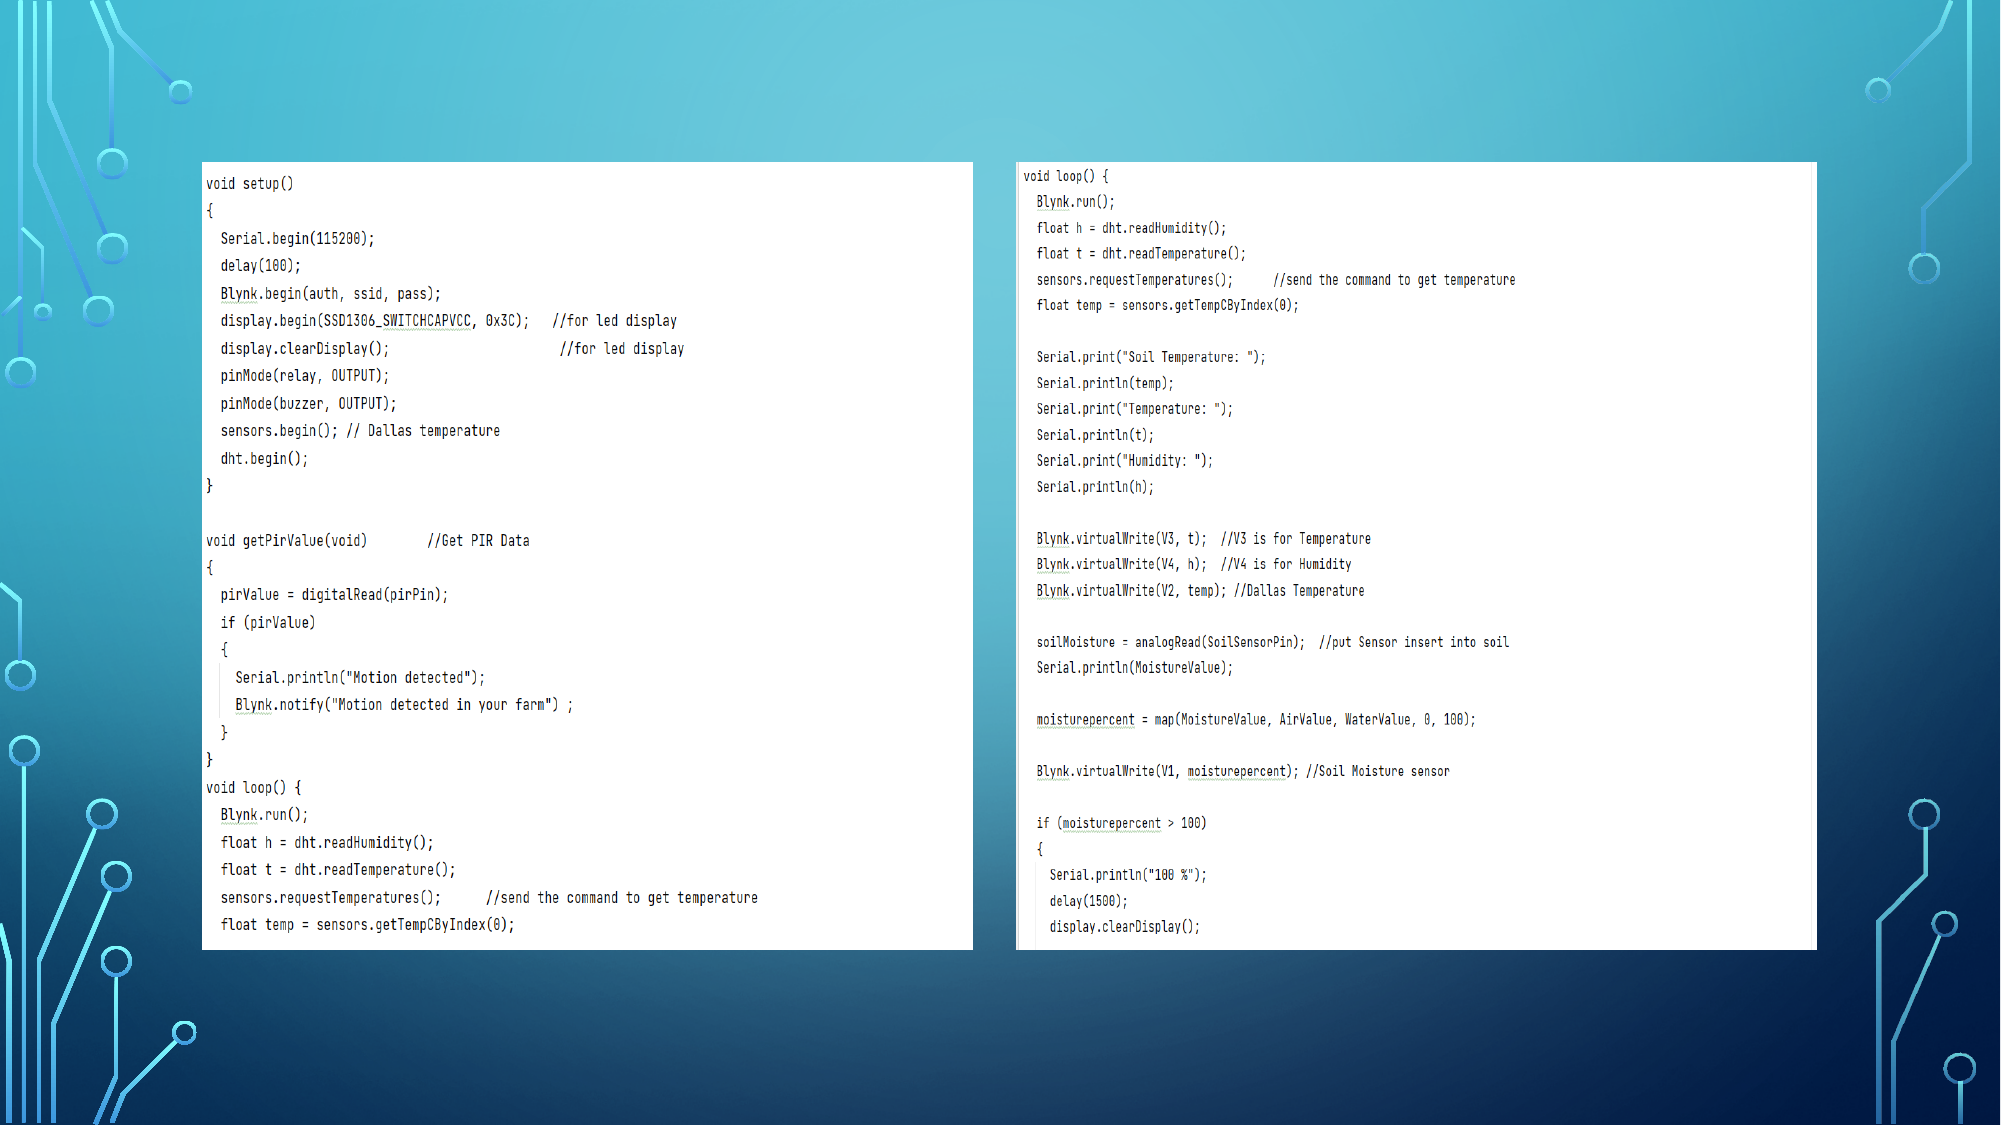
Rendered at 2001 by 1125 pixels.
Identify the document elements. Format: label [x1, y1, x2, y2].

list [1016, 162, 1817, 951]
list [202, 162, 973, 951]
